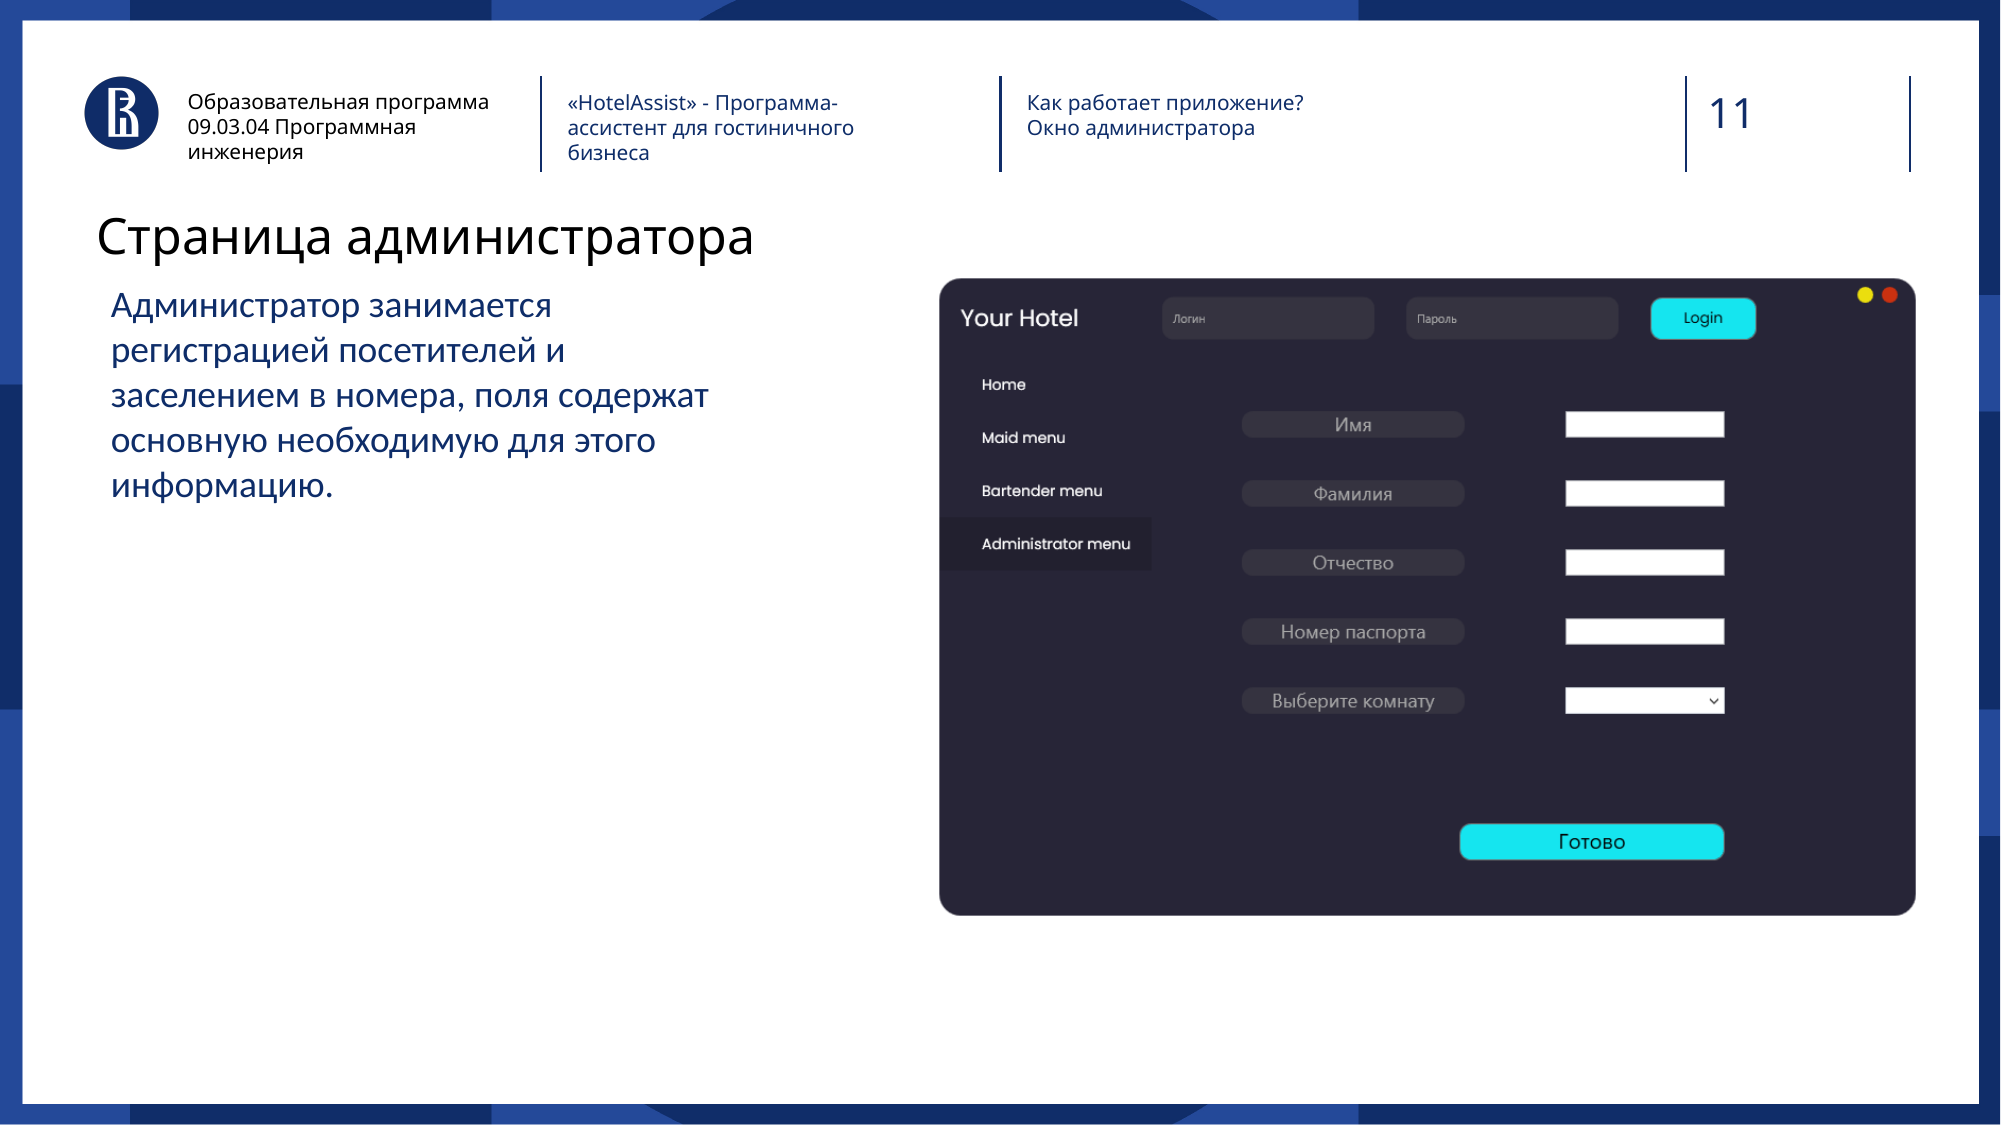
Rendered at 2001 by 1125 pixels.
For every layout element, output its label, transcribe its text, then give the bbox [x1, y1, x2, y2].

list «HotelAssist» - Программа-ассистент для гостиничного бизнеса [567, 90, 907, 157]
list Образовательная программа 09.03.04 Программная инженерия [187, 88, 528, 157]
title Страница администратора [96, 204, 1000, 273]
list Как работает приложение? Окно администратора [1026, 90, 1367, 157]
text_box Администратор занимается регистрацией посетителей и заселением в номера, поля содержат основную необходимую для этого информацию. [96, 272, 778, 513]
picture [0, 0, 2001, 1125]
